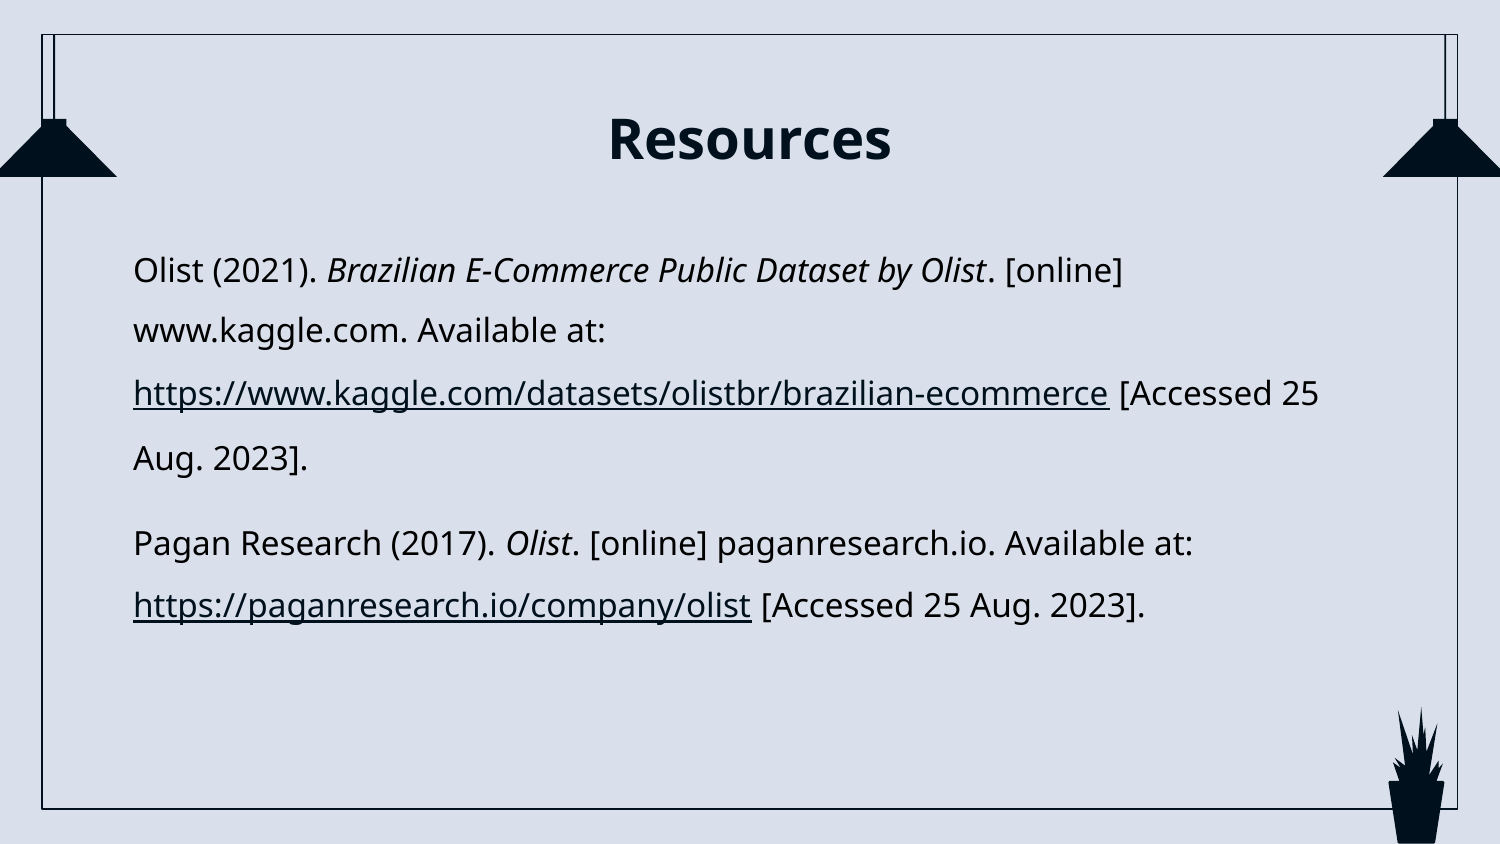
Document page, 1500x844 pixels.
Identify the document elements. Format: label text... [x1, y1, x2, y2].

title Resources [118, 88, 1382, 183]
list Olist (2021). Brazilian E-Commerce Public Dataset by Olist. [online] www.kaggle.com. Available at: https://www.kaggle.com/datasets/olistbr/brazilian-ecommerce [Accessed 25 Aug. 2023]. Pagan Research (2017). Olist. [online] paganresearch.io. Available at: https://paganresearch.io/company/olist [Accessed 25 Aug. 2023]. [118, 214, 1382, 769]
